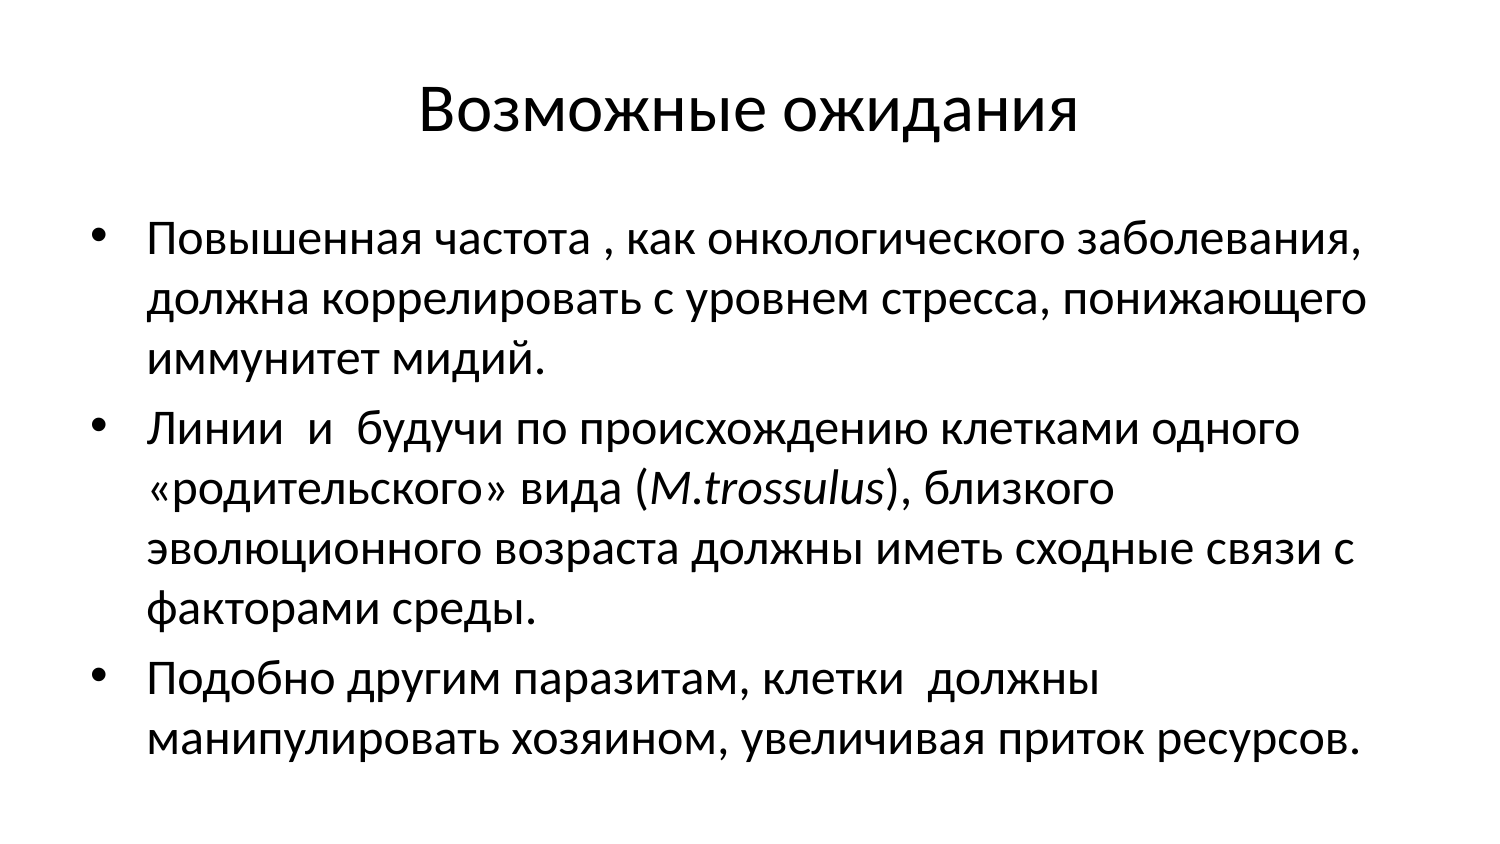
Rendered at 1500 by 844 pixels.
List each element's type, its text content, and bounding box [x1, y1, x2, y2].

title Возможные ожидания [75, 33, 1425, 175]
